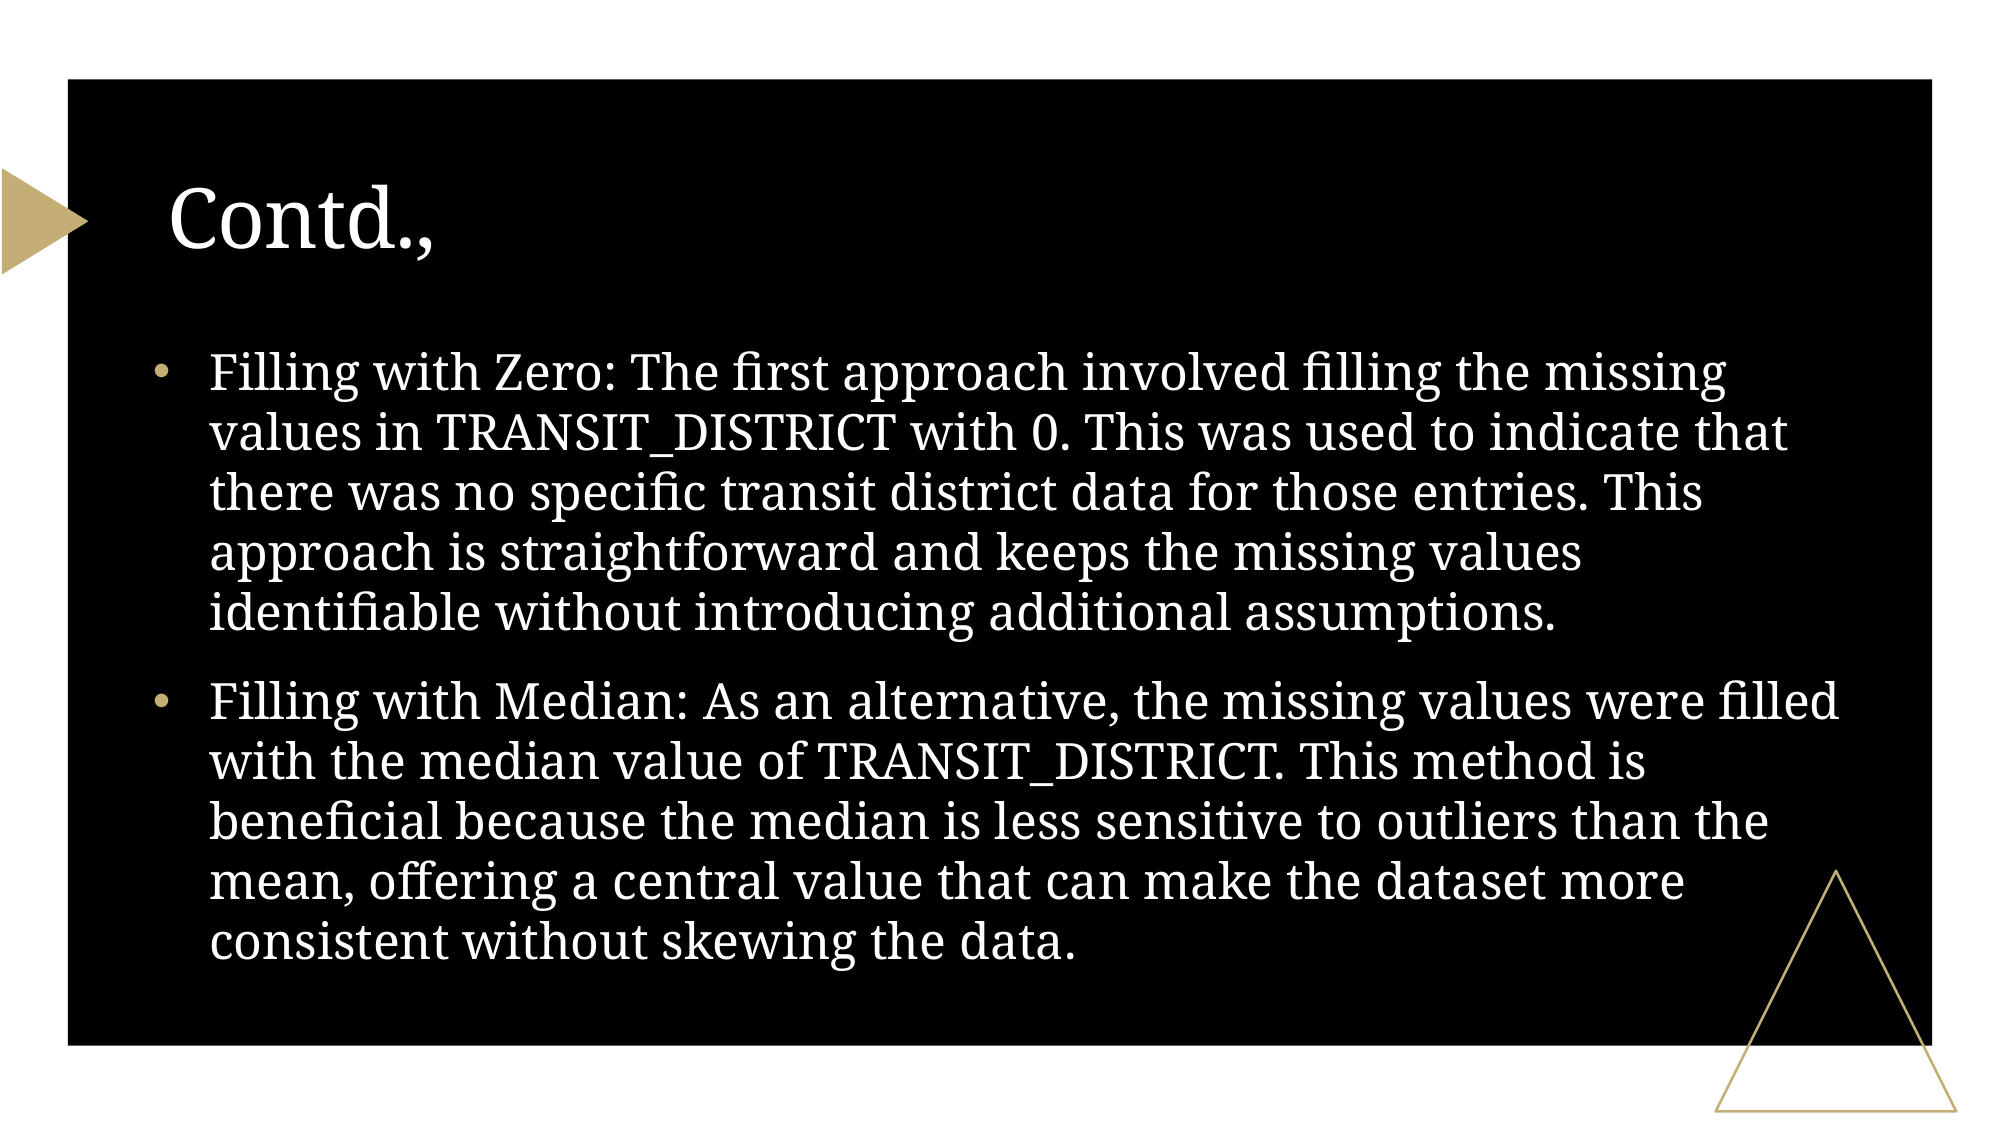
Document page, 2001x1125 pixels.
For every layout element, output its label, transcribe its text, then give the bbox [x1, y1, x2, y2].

list Filling with Zero: The first approach involved filling the missing values in TRANSIT_DISTRICT with 0. This was used to indicate that there was no specific transit district data for those entries. This approach is straightforward and keeps the missing values identifiable without introducing additional assumptions. Filling with Median: As an alternative, the missing values were filled with the median value of TRANSIT_DISTRICT. This method is beneficial because the median is less sensitive to outliers than the mean, offering a central value that can make the dataset more consistent without skewing the data. [152, 333, 1868, 979]
title Contd., [152, 146, 1868, 296]
